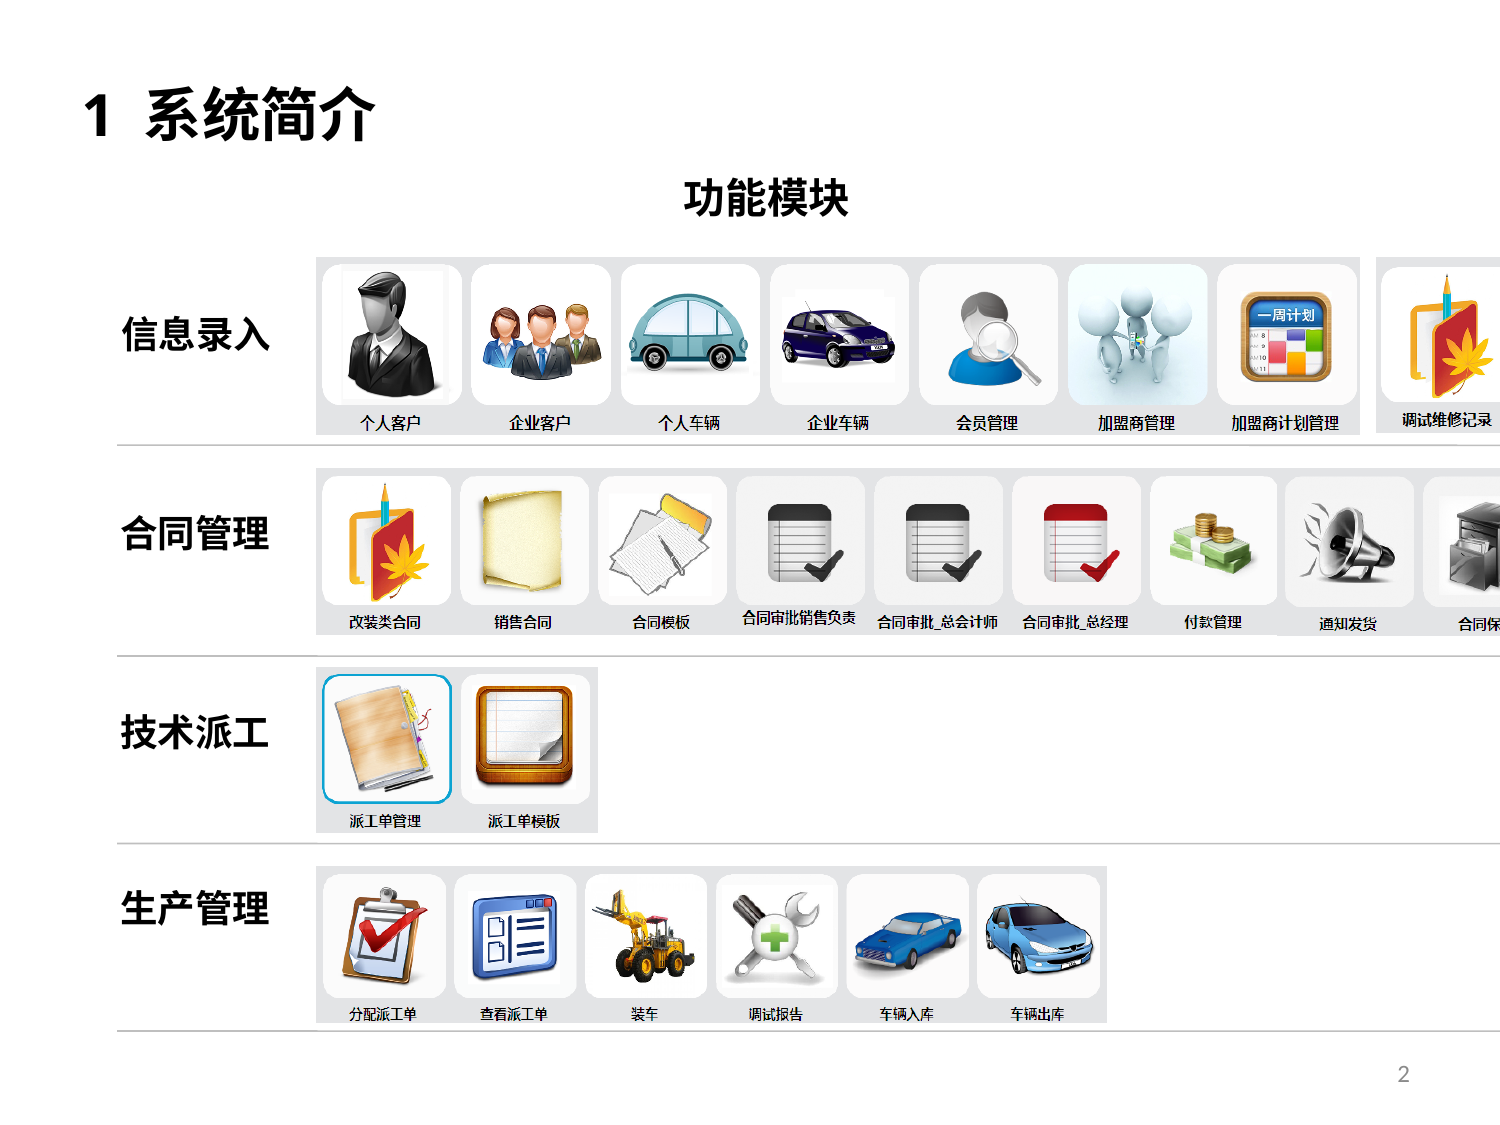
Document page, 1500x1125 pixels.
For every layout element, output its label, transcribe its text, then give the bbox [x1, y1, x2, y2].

text_box 技术派工 [105, 679, 311, 762]
text_box 1 系统简介 [66, 70, 392, 156]
slide_number 2 [1074, 1042, 1425, 1103]
text_box 信息录入 [106, 280, 287, 364]
text_box 合同管理 [105, 480, 305, 563]
picture [316, 667, 598, 834]
picture [316, 866, 1108, 1023]
text_box 功能模块 [668, 164, 866, 229]
text_box 生产管理 [105, 855, 352, 938]
picture [316, 257, 1360, 435]
picture [316, 468, 1500, 636]
picture [1375, 257, 1500, 433]
